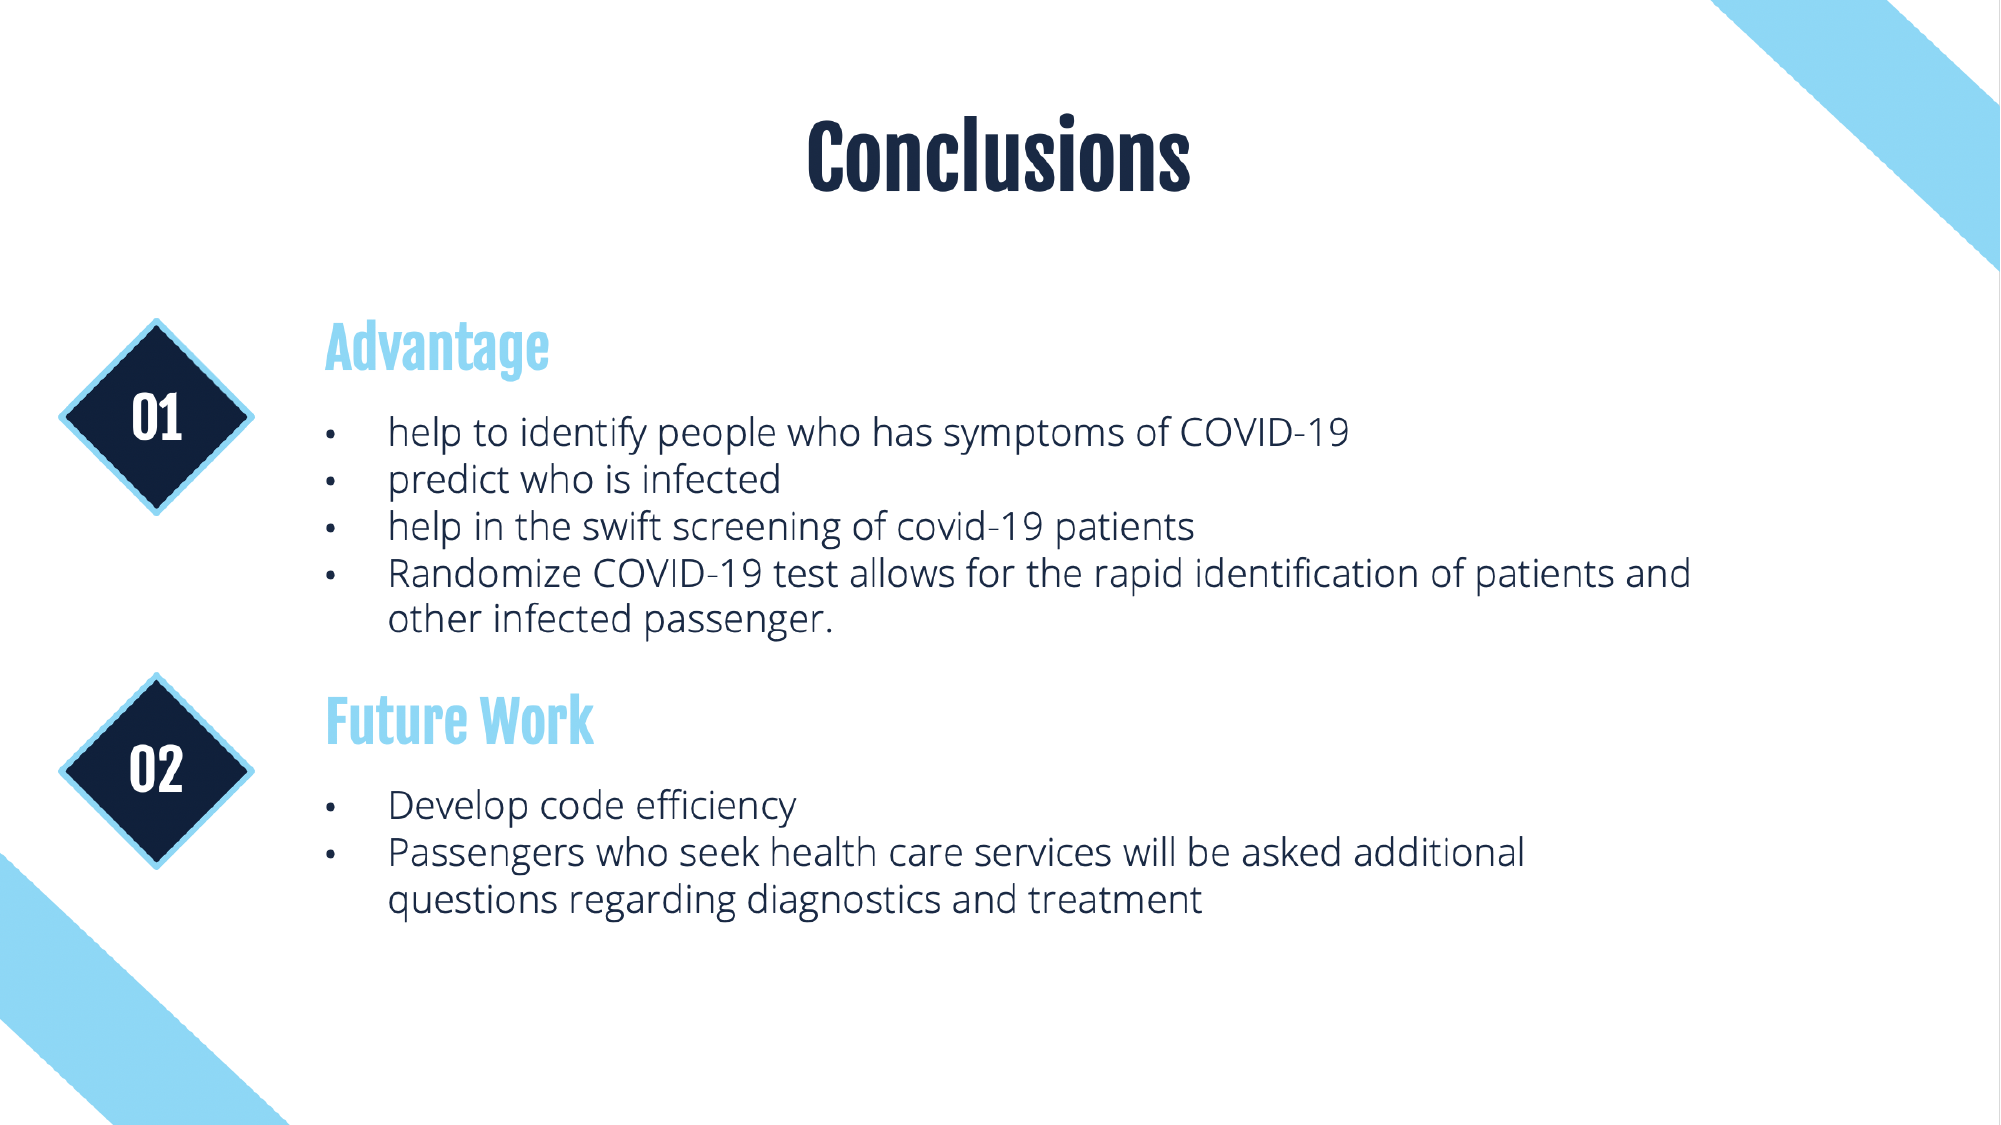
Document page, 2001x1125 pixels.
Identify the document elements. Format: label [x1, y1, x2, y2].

list [0, 0, 2000, 1125]
